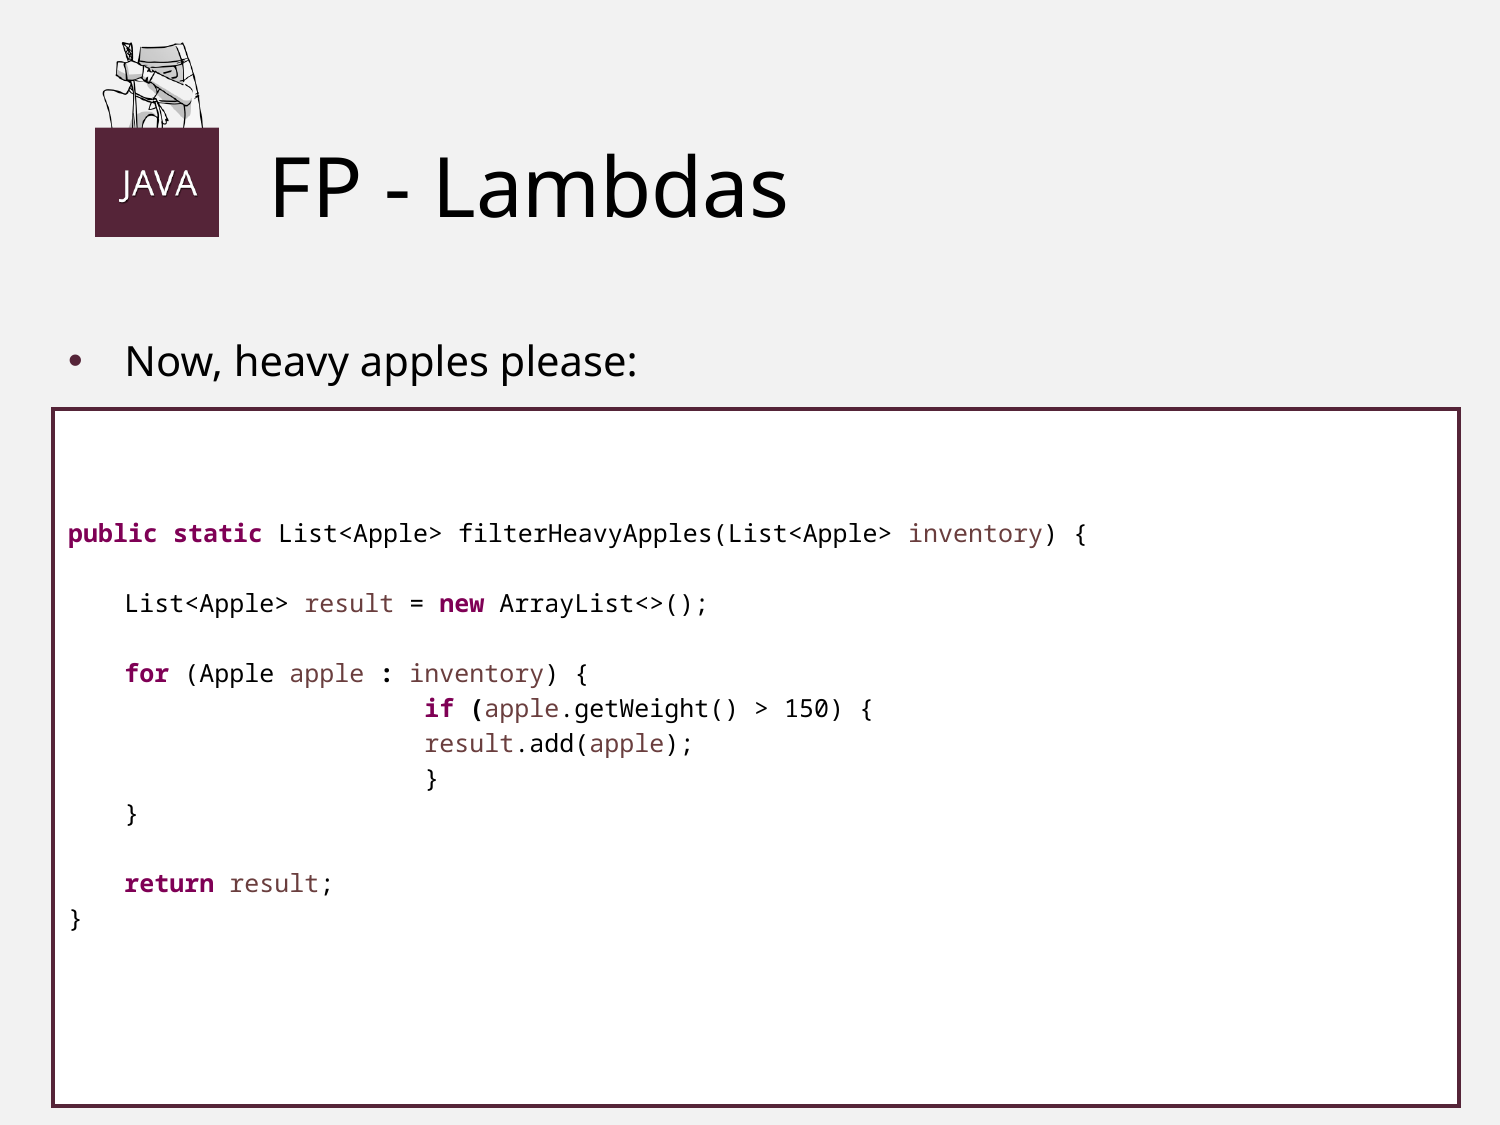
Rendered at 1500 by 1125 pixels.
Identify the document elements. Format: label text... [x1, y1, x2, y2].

title FP - Lambdas [253, 90, 1500, 279]
picture [95, 42, 219, 238]
text_box Now, heavy apples please: public static List<Apple> filterHeavyApples(List<Apple> inventory) { List<Apple> result = new ArrayList<>(); for (Apple apple : inventory) { if (apple.getWeight() > 150) { result.add(apple); } } return result; } [53, 302, 1388, 728]
text_box [53, 408, 1459, 1106]
